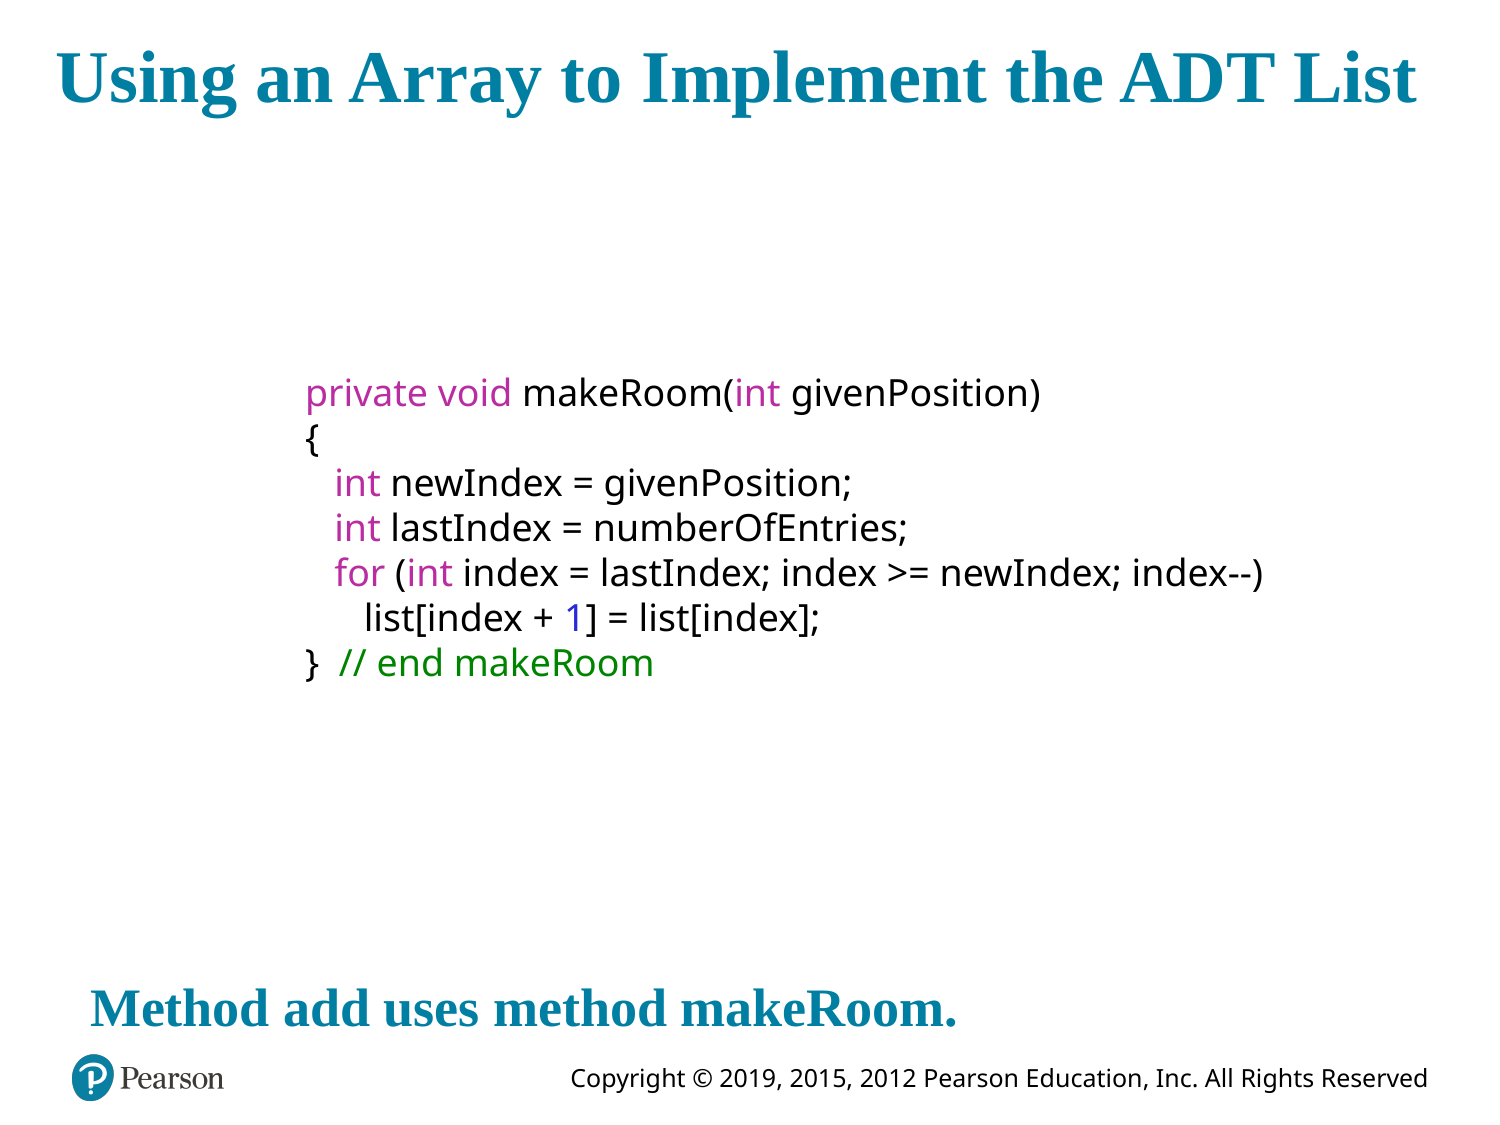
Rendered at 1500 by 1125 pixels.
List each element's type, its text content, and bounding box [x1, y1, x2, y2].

picture [98, 1054, 224, 1101]
text_box private void makeRoom(int givenPosition) { int newIndex = givenPosition; int lastIndex = numberOfEntries; for (int index = lastIndex; index >= newIndex; index--) list[index + 1] = list[index]; } // end makeRoom [297, 361, 1272, 692]
picture [80, 1063, 106, 1088]
picture [72, 1087, 83, 1101]
picture [72, 1054, 88, 1070]
title Using an Array to Implement the ADT List [40, 0, 1438, 133]
list Method add uses method makeRoom. [74, 955, 1426, 1053]
